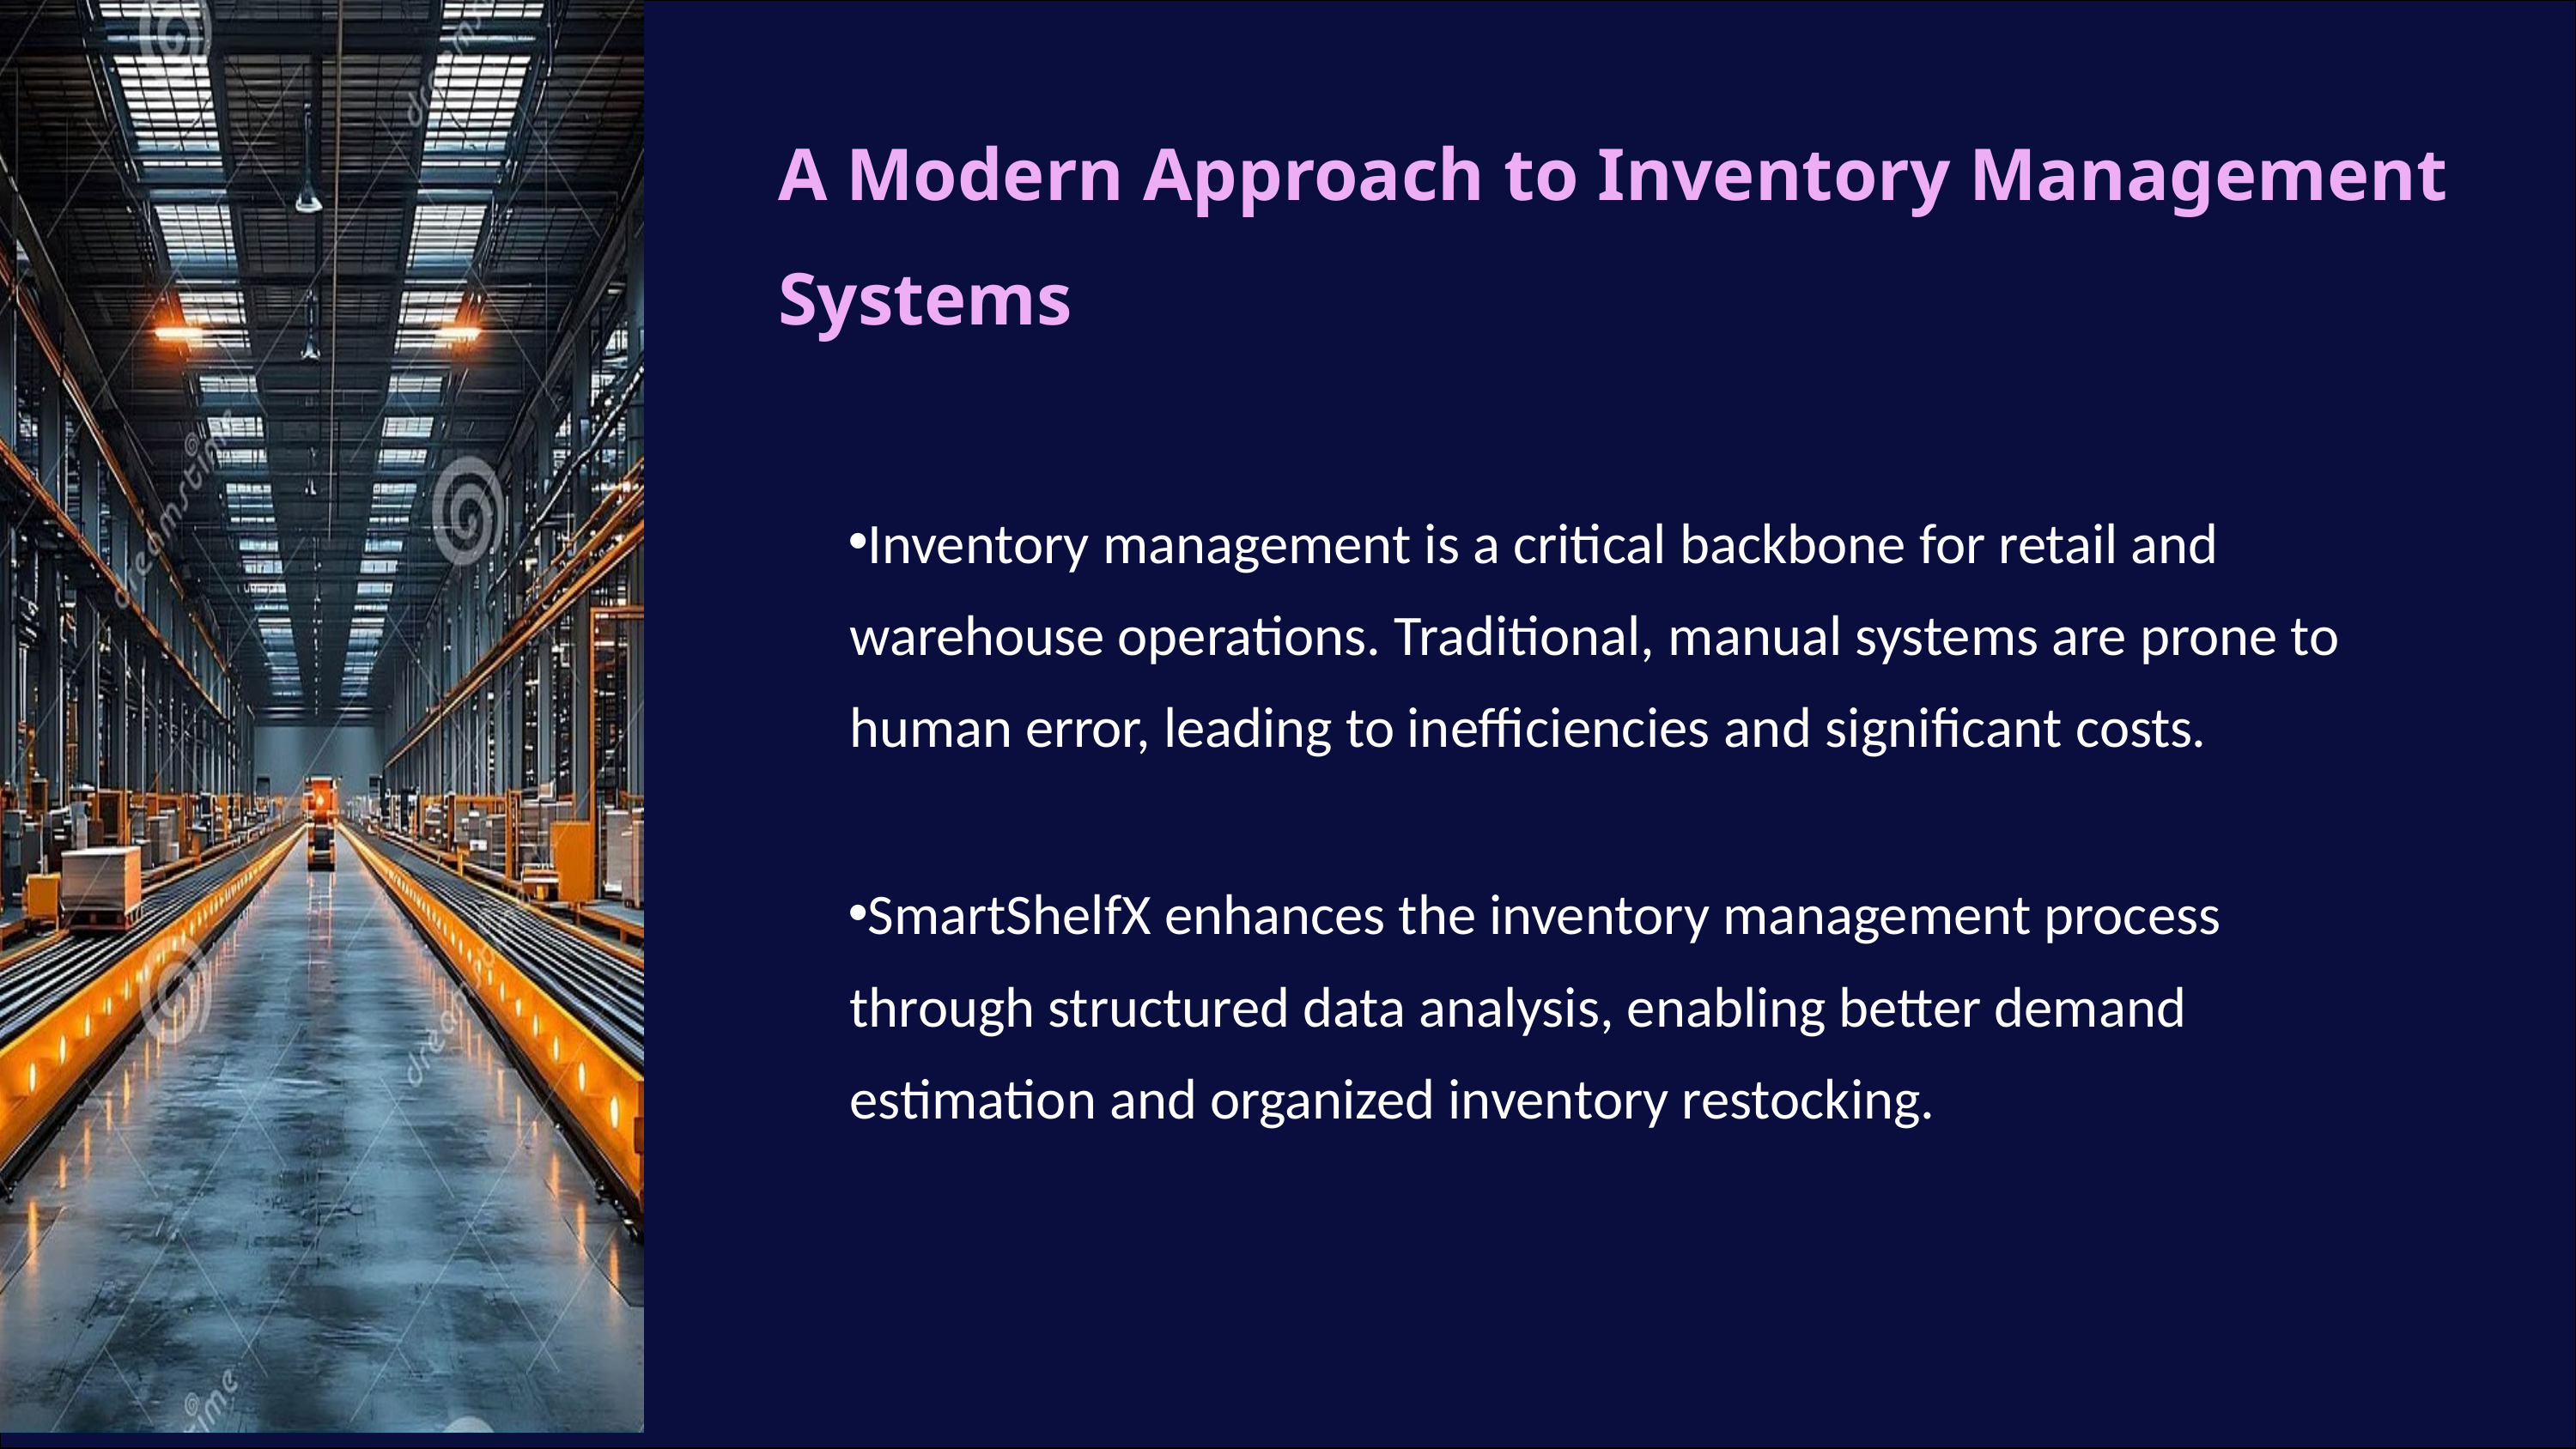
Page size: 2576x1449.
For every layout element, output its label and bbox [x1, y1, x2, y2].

picture [0, 0, 645, 1433]
text_box [0, 0, 2576, 1449]
